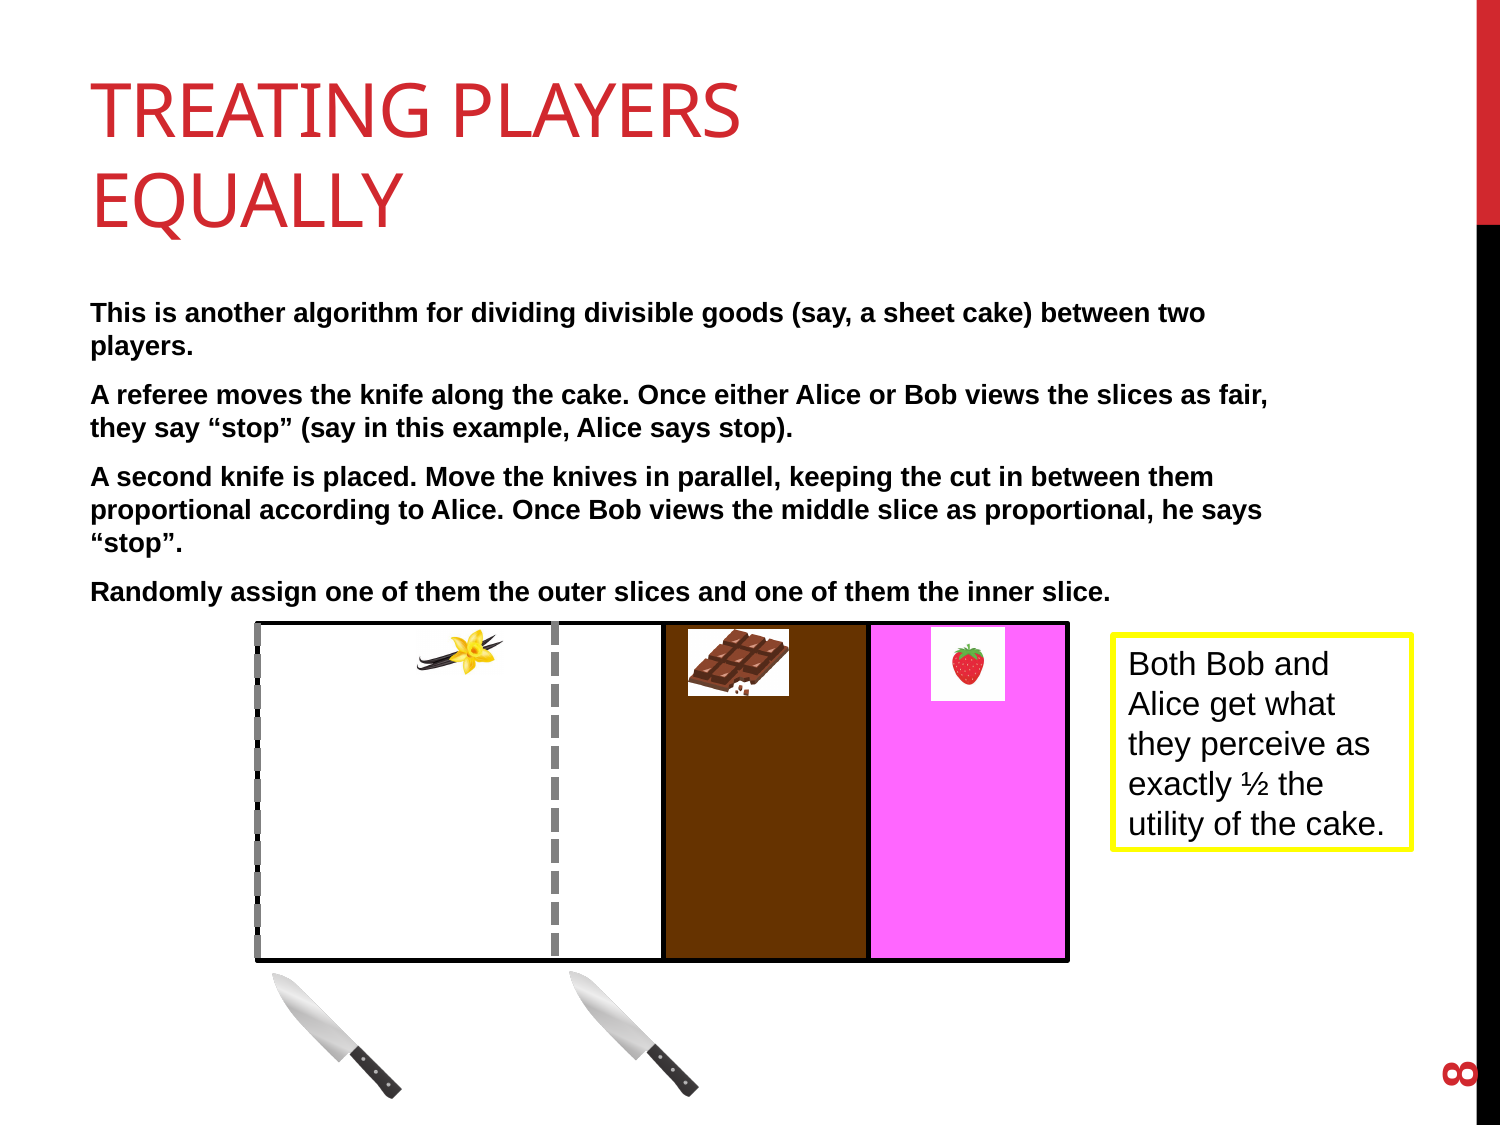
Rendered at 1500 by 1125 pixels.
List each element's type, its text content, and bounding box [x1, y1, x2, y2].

slide_number 8 [1427, 887, 1488, 1104]
picture [416, 628, 505, 676]
text_box [871, 621, 1070, 963]
picture [700, 628, 789, 697]
picture [931, 627, 1005, 702]
text_box [408, 621, 553, 963]
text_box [257, 622, 402, 1100]
text_box [709, 621, 871, 963]
list This is another algorithm for dividing divisible goods (say, a sheet cake) between two players. A referee moves the knife along the cake. Once either Alice or Bob views the slices as fair, they say “stop” (say in this example, Alice says stop). A second knife is placed. Move the knives in parallel, keeping the cut in between them proportional according to Alice. Once Bob views the middle slice as proportional, he says “stop”. Randomly assign one of them the outer slices and one of them the inner slice. [75, 287, 1325, 616]
text_box Both Bob and Alice get what they perceive as exactly ½ the utility of the cake. [1113, 635, 1412, 850]
title Treating Players equally [75, 25, 1025, 250]
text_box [554, 620, 700, 1098]
